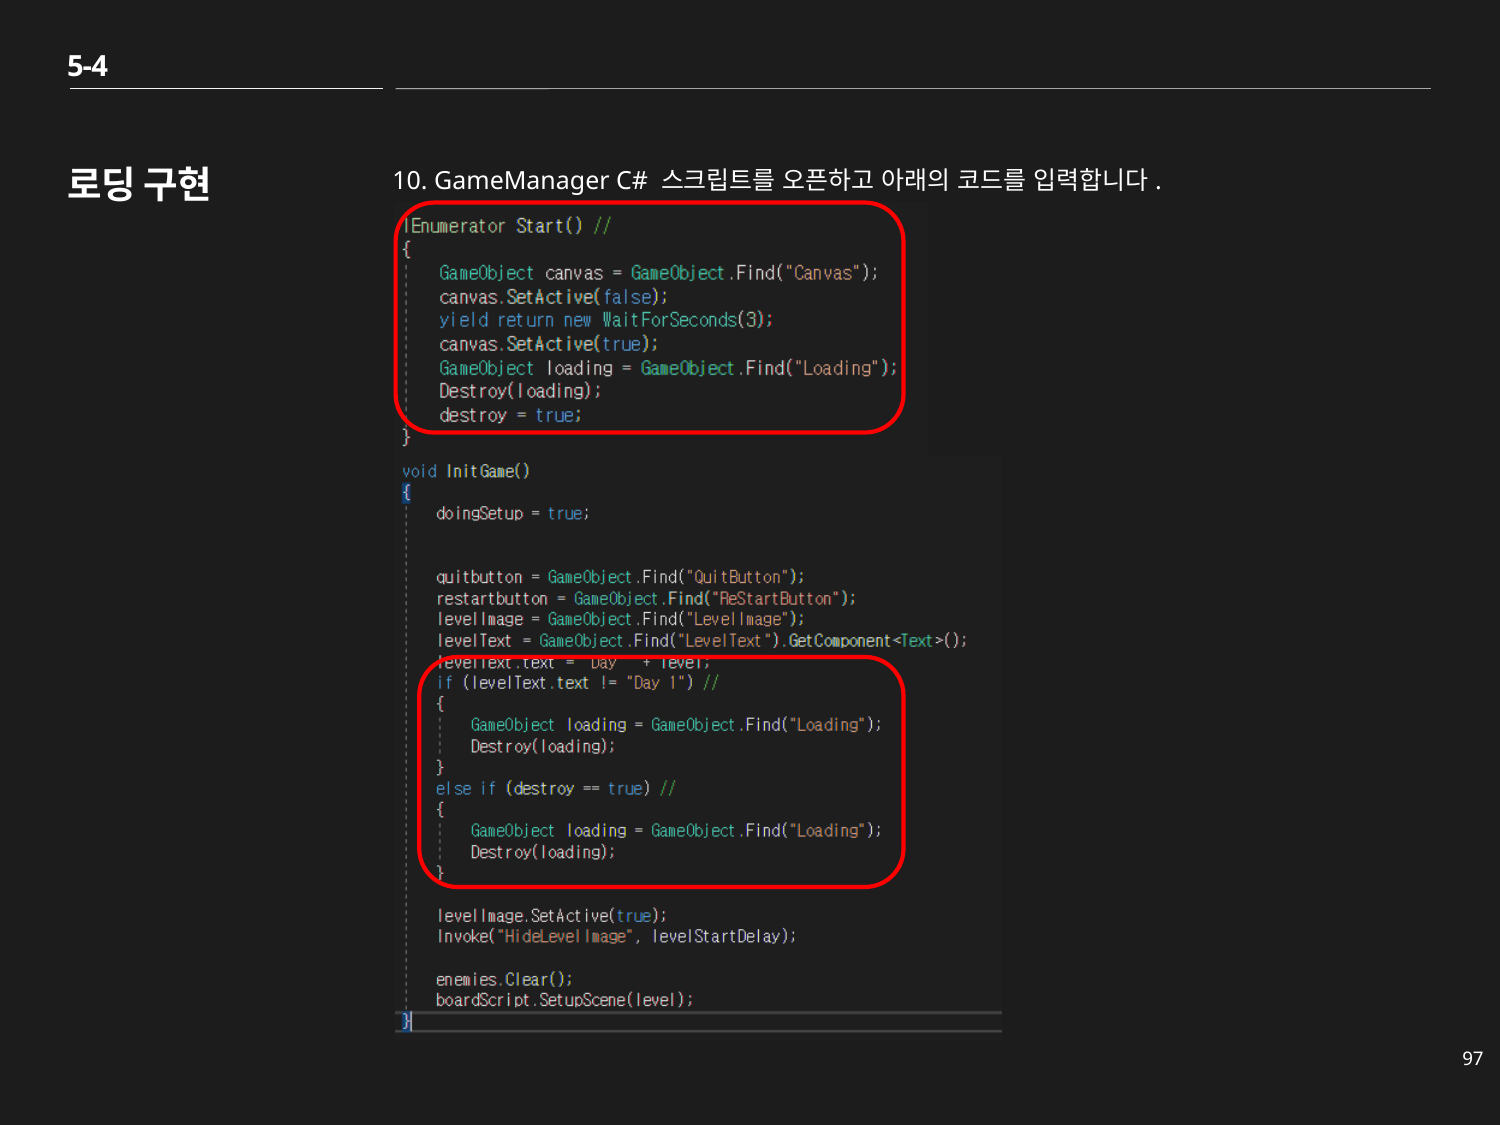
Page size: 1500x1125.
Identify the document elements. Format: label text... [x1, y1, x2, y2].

title 로딩 구현 [52, 153, 384, 395]
text_box 10. GameManager C# 스크립트를 오픈하고 아래의 코드를 입력합니다. [377, 157, 1183, 202]
text_box 97 [1377, 1039, 1499, 1080]
text_box 5-4 [52, 39, 123, 90]
picture [395, 202, 1003, 1041]
